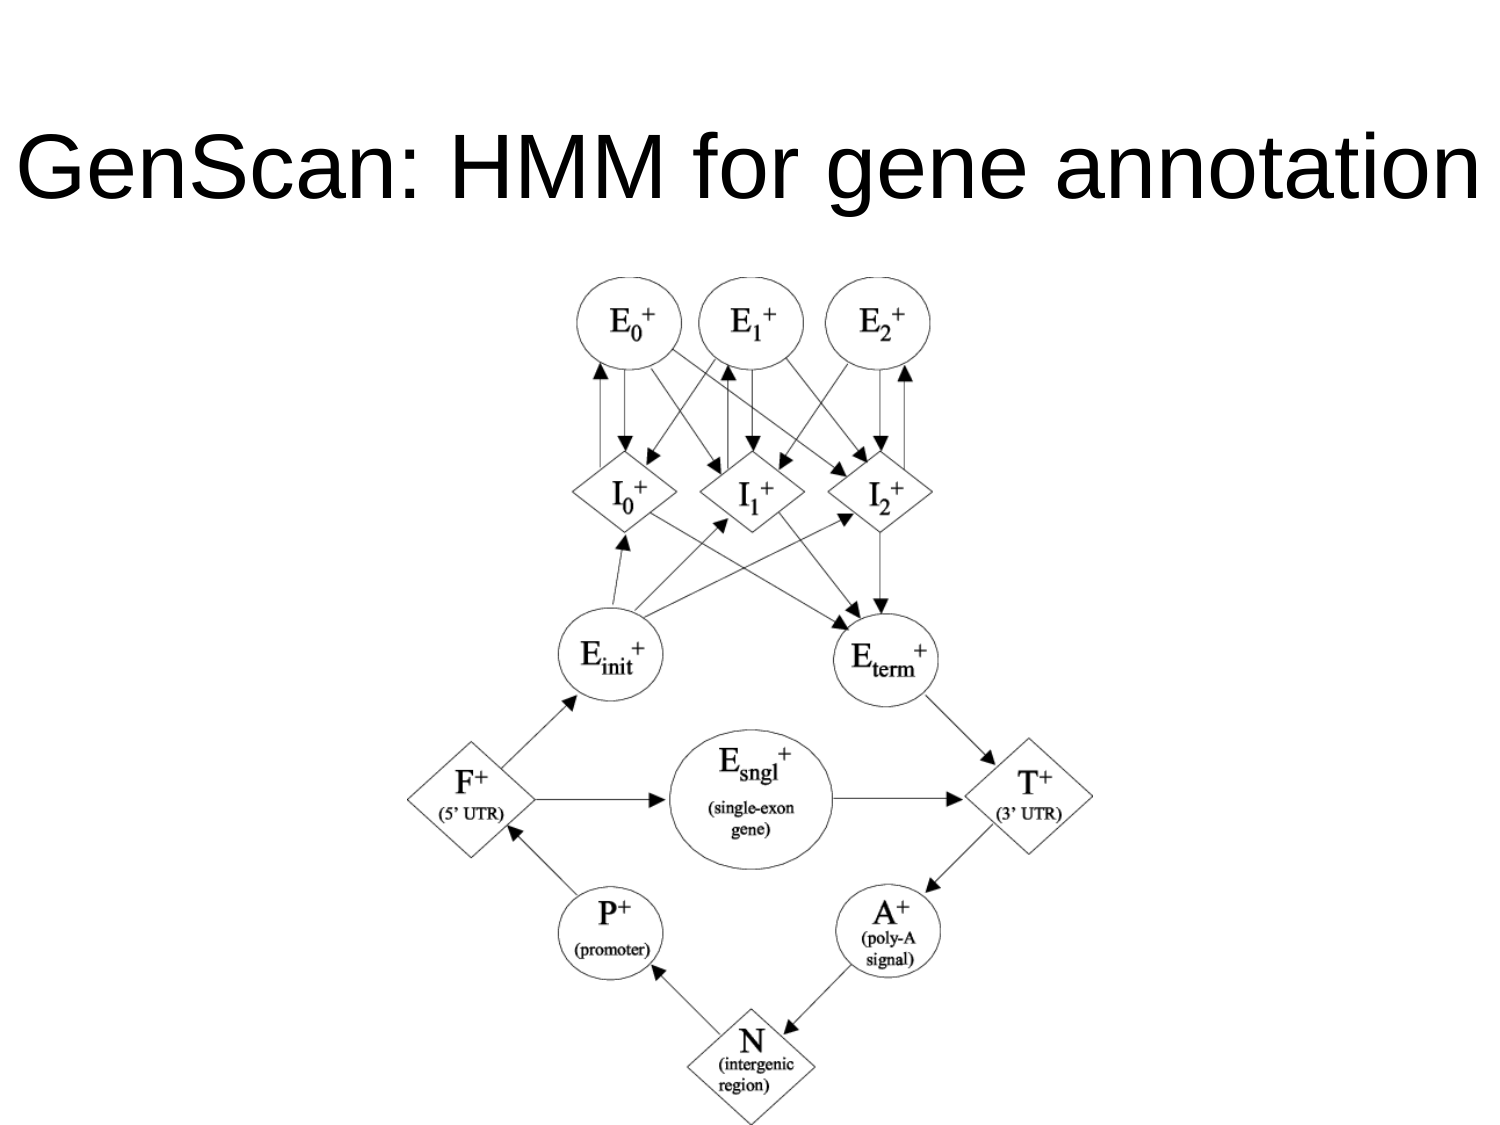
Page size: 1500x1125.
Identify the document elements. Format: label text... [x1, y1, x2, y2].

picture [407, 277, 1093, 1125]
title GenScan: HMM for gene annotation [0, 59, 1500, 278]
